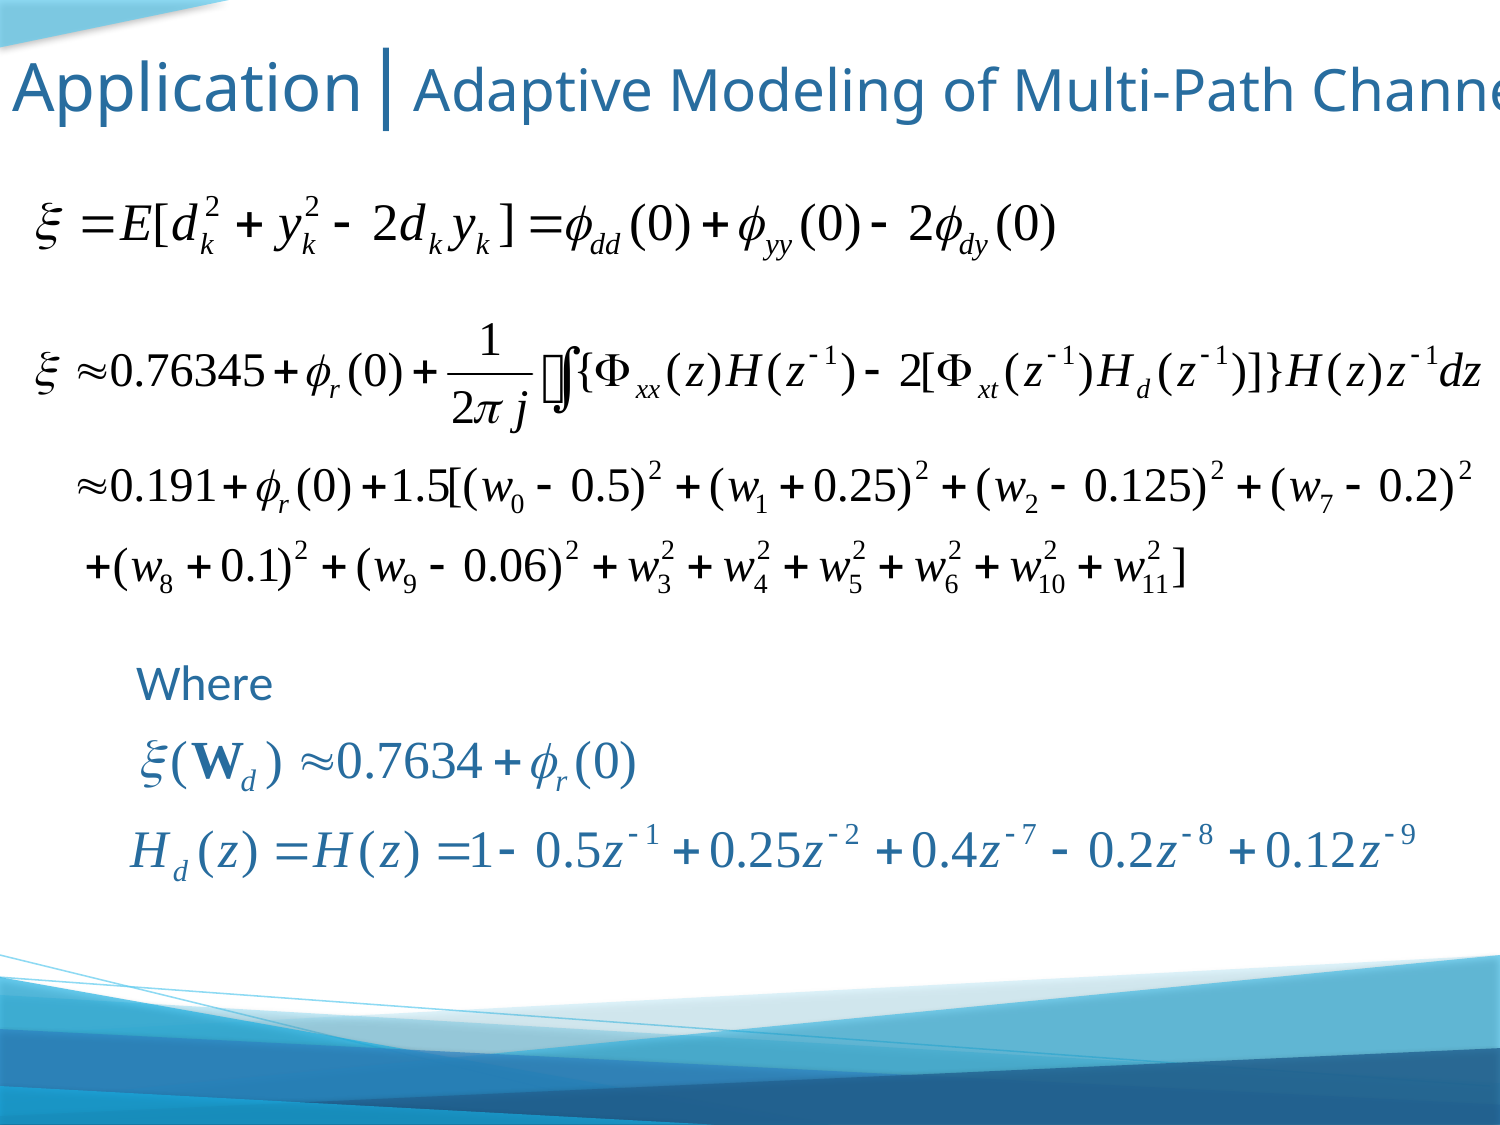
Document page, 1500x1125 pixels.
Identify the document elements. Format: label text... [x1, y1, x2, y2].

text_box Application| Adaptive Modeling of Multi-Path Channel [0, 20, 1500, 184]
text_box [132, 723, 647, 806]
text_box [120, 810, 1428, 895]
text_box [27, 307, 1492, 607]
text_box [27, 182, 1069, 272]
